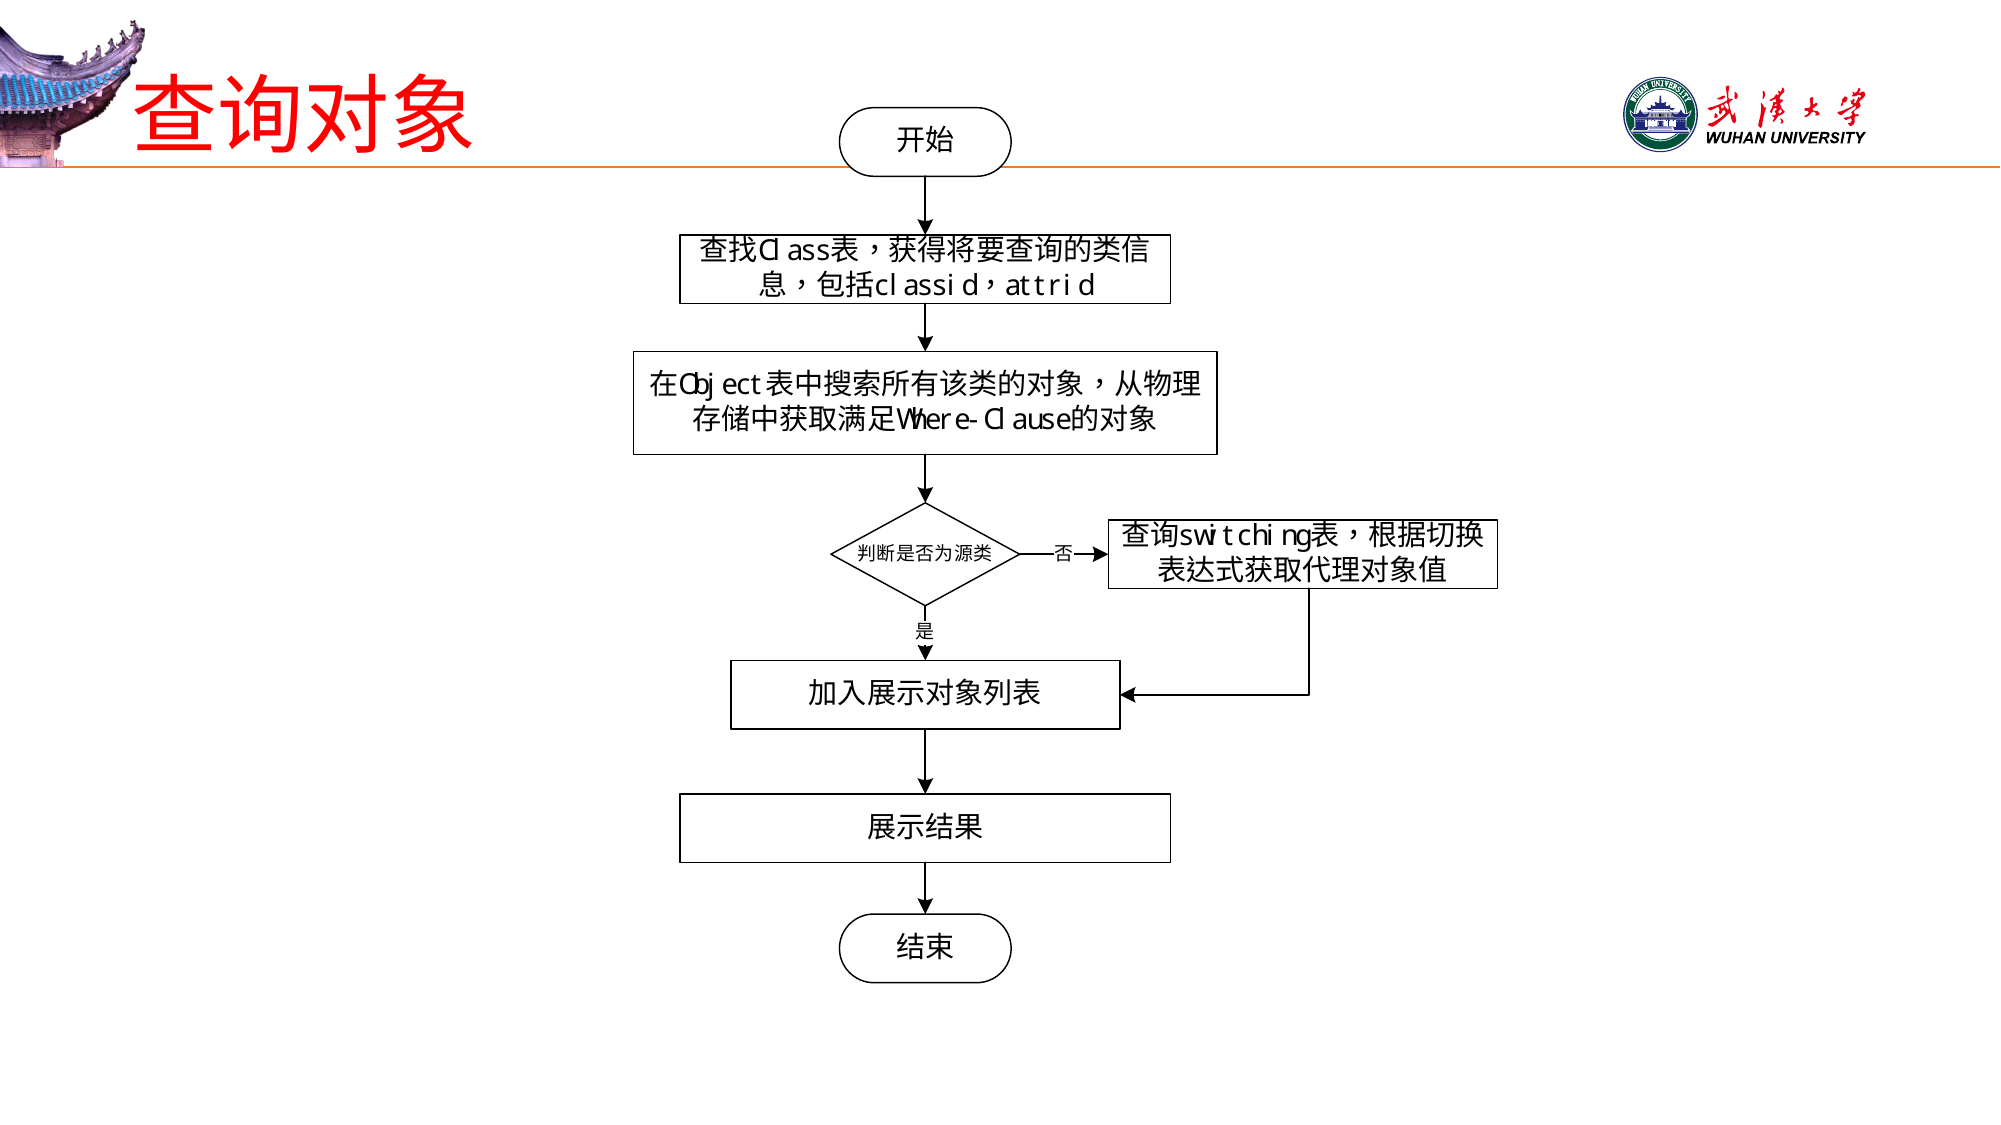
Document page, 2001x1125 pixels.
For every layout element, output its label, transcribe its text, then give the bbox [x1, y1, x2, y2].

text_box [630, 104, 1498, 984]
picture [0, 9, 158, 167]
title 查询对象 [131, 64, 1604, 174]
